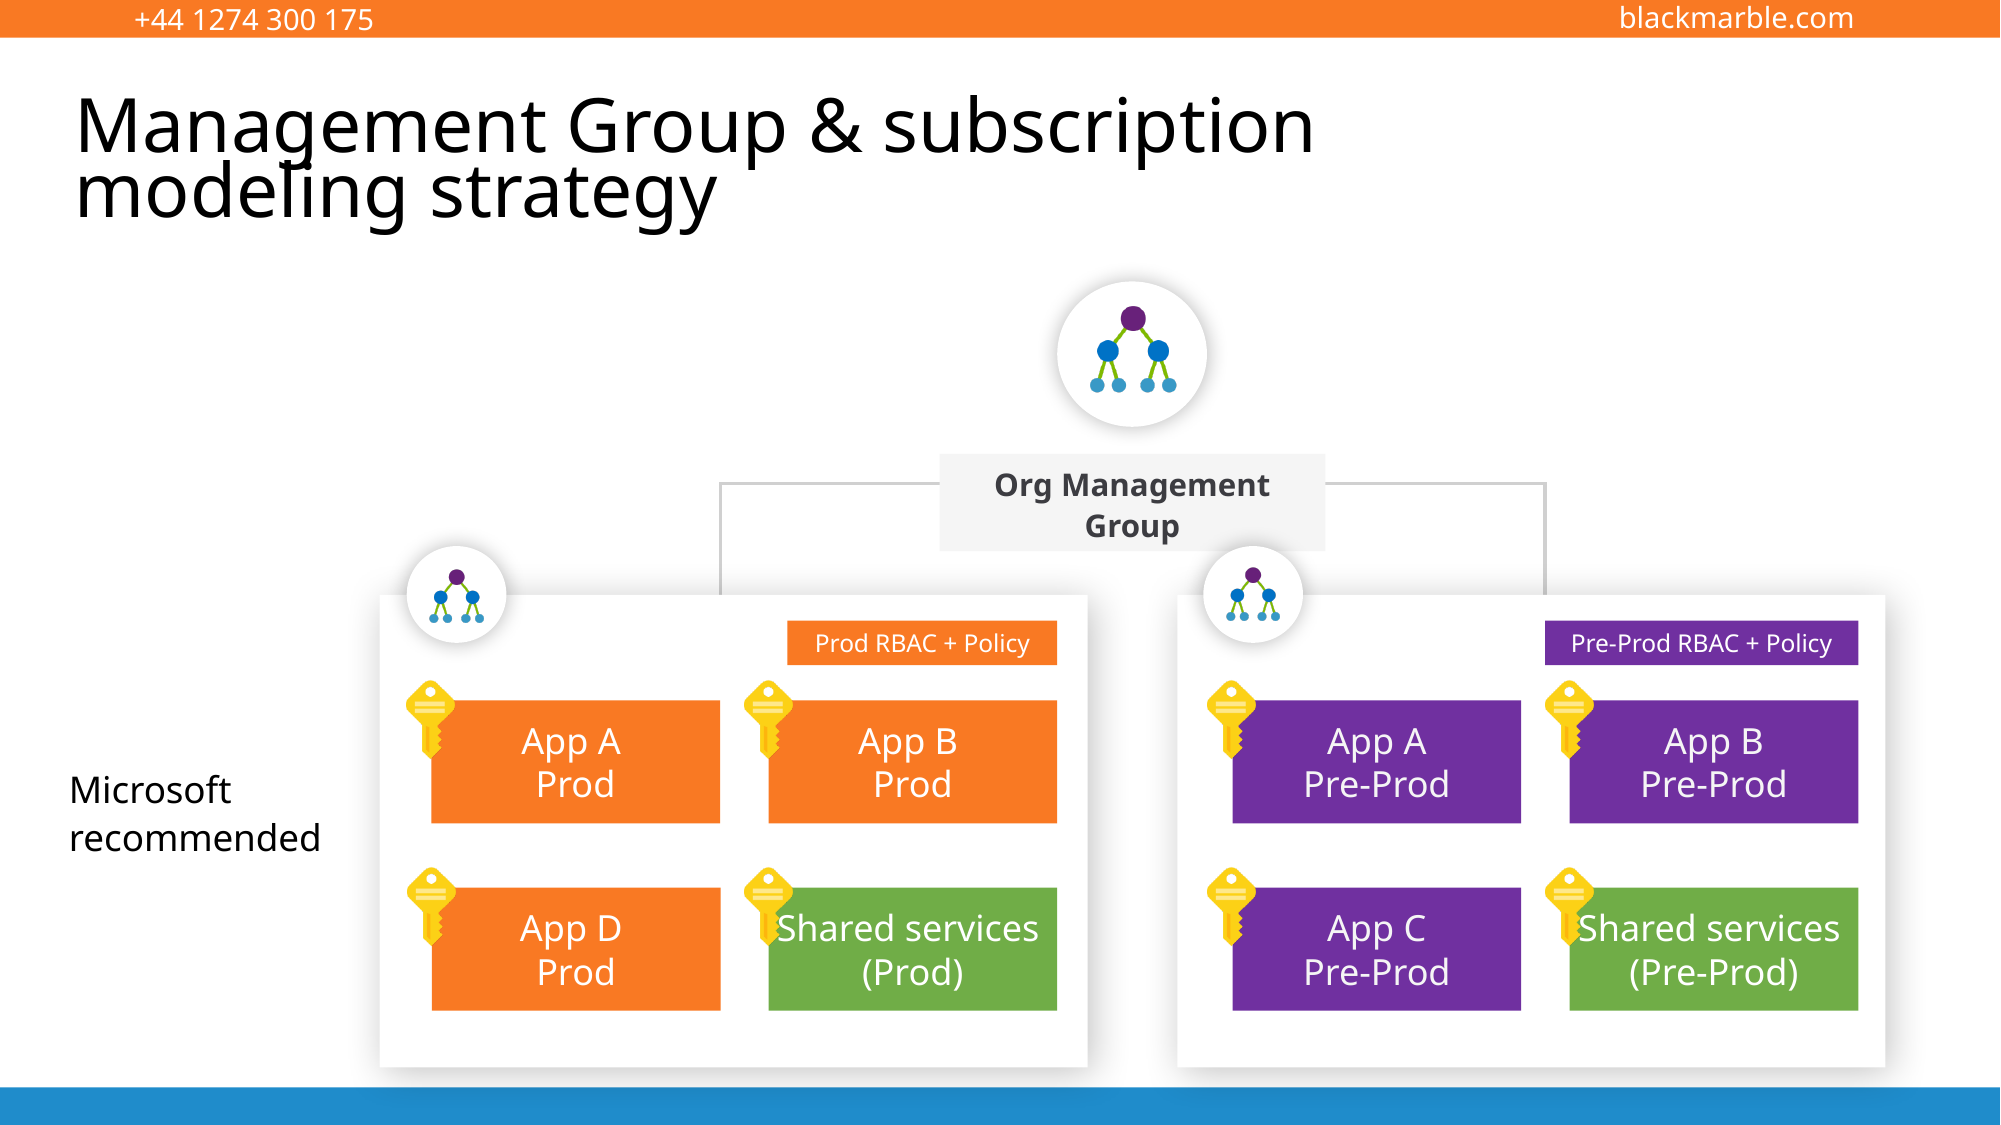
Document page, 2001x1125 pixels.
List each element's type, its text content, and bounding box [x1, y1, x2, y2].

picture [428, 568, 485, 624]
picture [1088, 304, 1178, 394]
picture [1225, 566, 1281, 622]
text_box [54, 281, 1886, 1068]
title Management Group & subscription modeling strategy [74, 101, 1930, 234]
